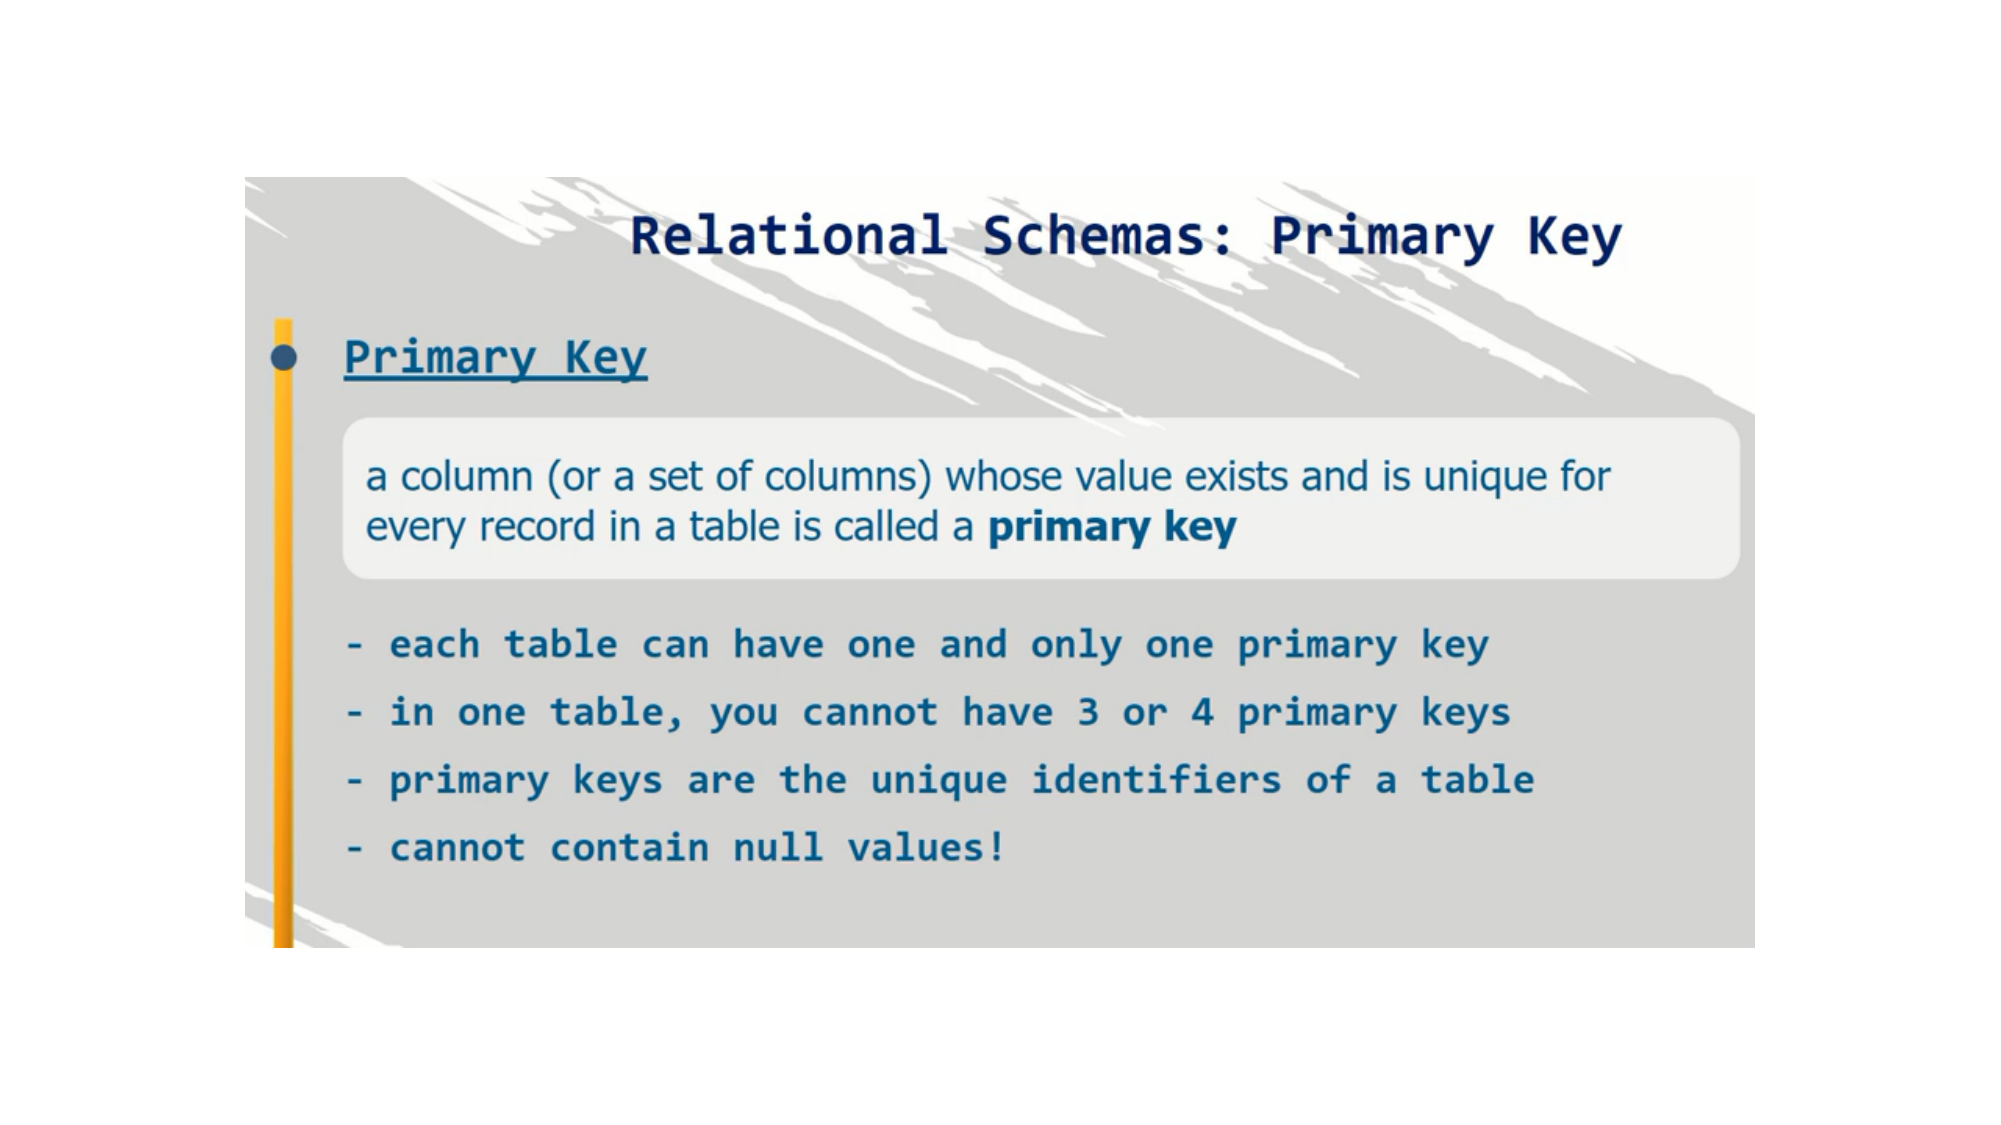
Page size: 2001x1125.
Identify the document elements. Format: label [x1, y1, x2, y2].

picture [245, 177, 1755, 948]
